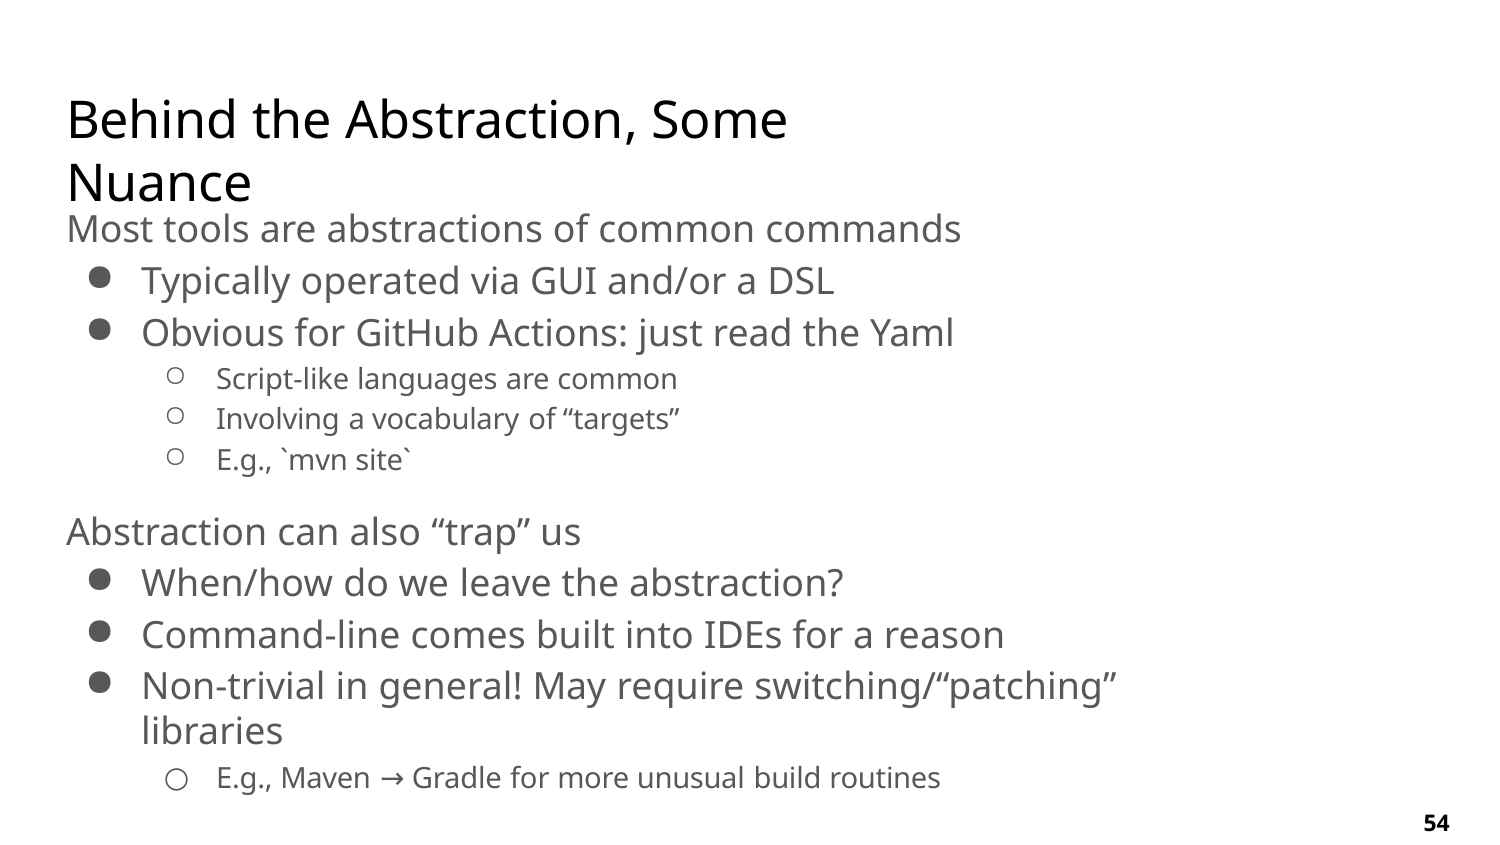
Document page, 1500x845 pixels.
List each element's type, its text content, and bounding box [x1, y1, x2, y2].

title Behind the Abstraction, Some Nuance [64, 84, 952, 196]
text_box Most tools are abstractions of common commands Typically operated via GUI and/or a DSL Obvious for GitHub Actions: just read the Yaml Script-like languages are common Involving a vocabulary of “targets” E.g., `mvn site` Abstraction can also “trap” us When/how do we leave the abstraction? Command-line comes built into IDEs for a reason Non-trivial in general! May require switching/“patching” libraries E.g., Maven → Gradle for more unusual build routines [64, 196, 1191, 794]
slide_number 54 [1417, 808, 1498, 837]
